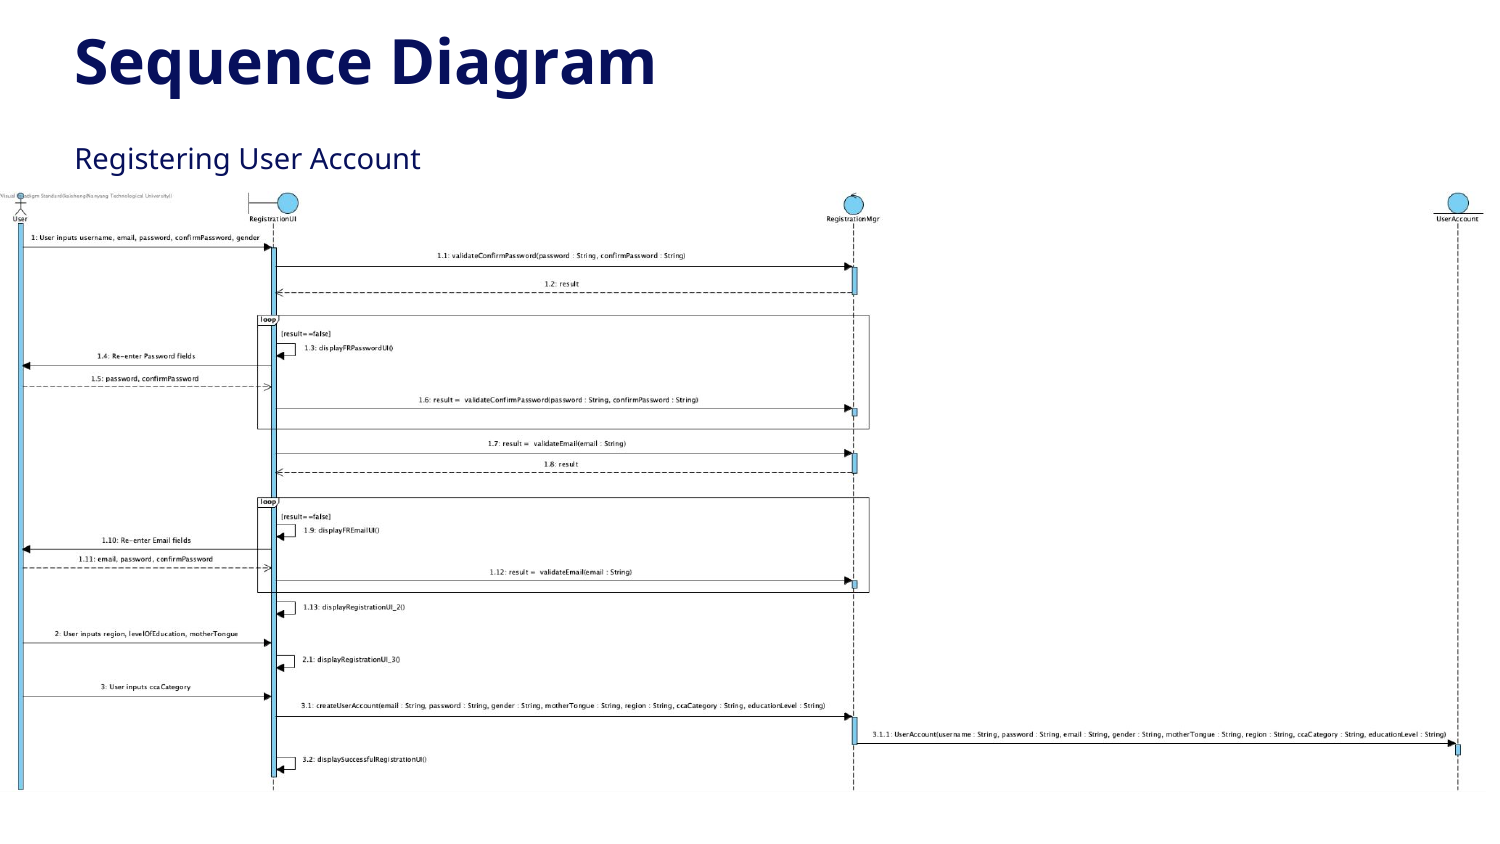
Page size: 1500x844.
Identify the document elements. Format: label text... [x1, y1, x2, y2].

title Sequence Diagram [59, 6, 873, 80]
subtitle Registering User Account [59, 125, 529, 190]
picture [0, 191, 1486, 792]
